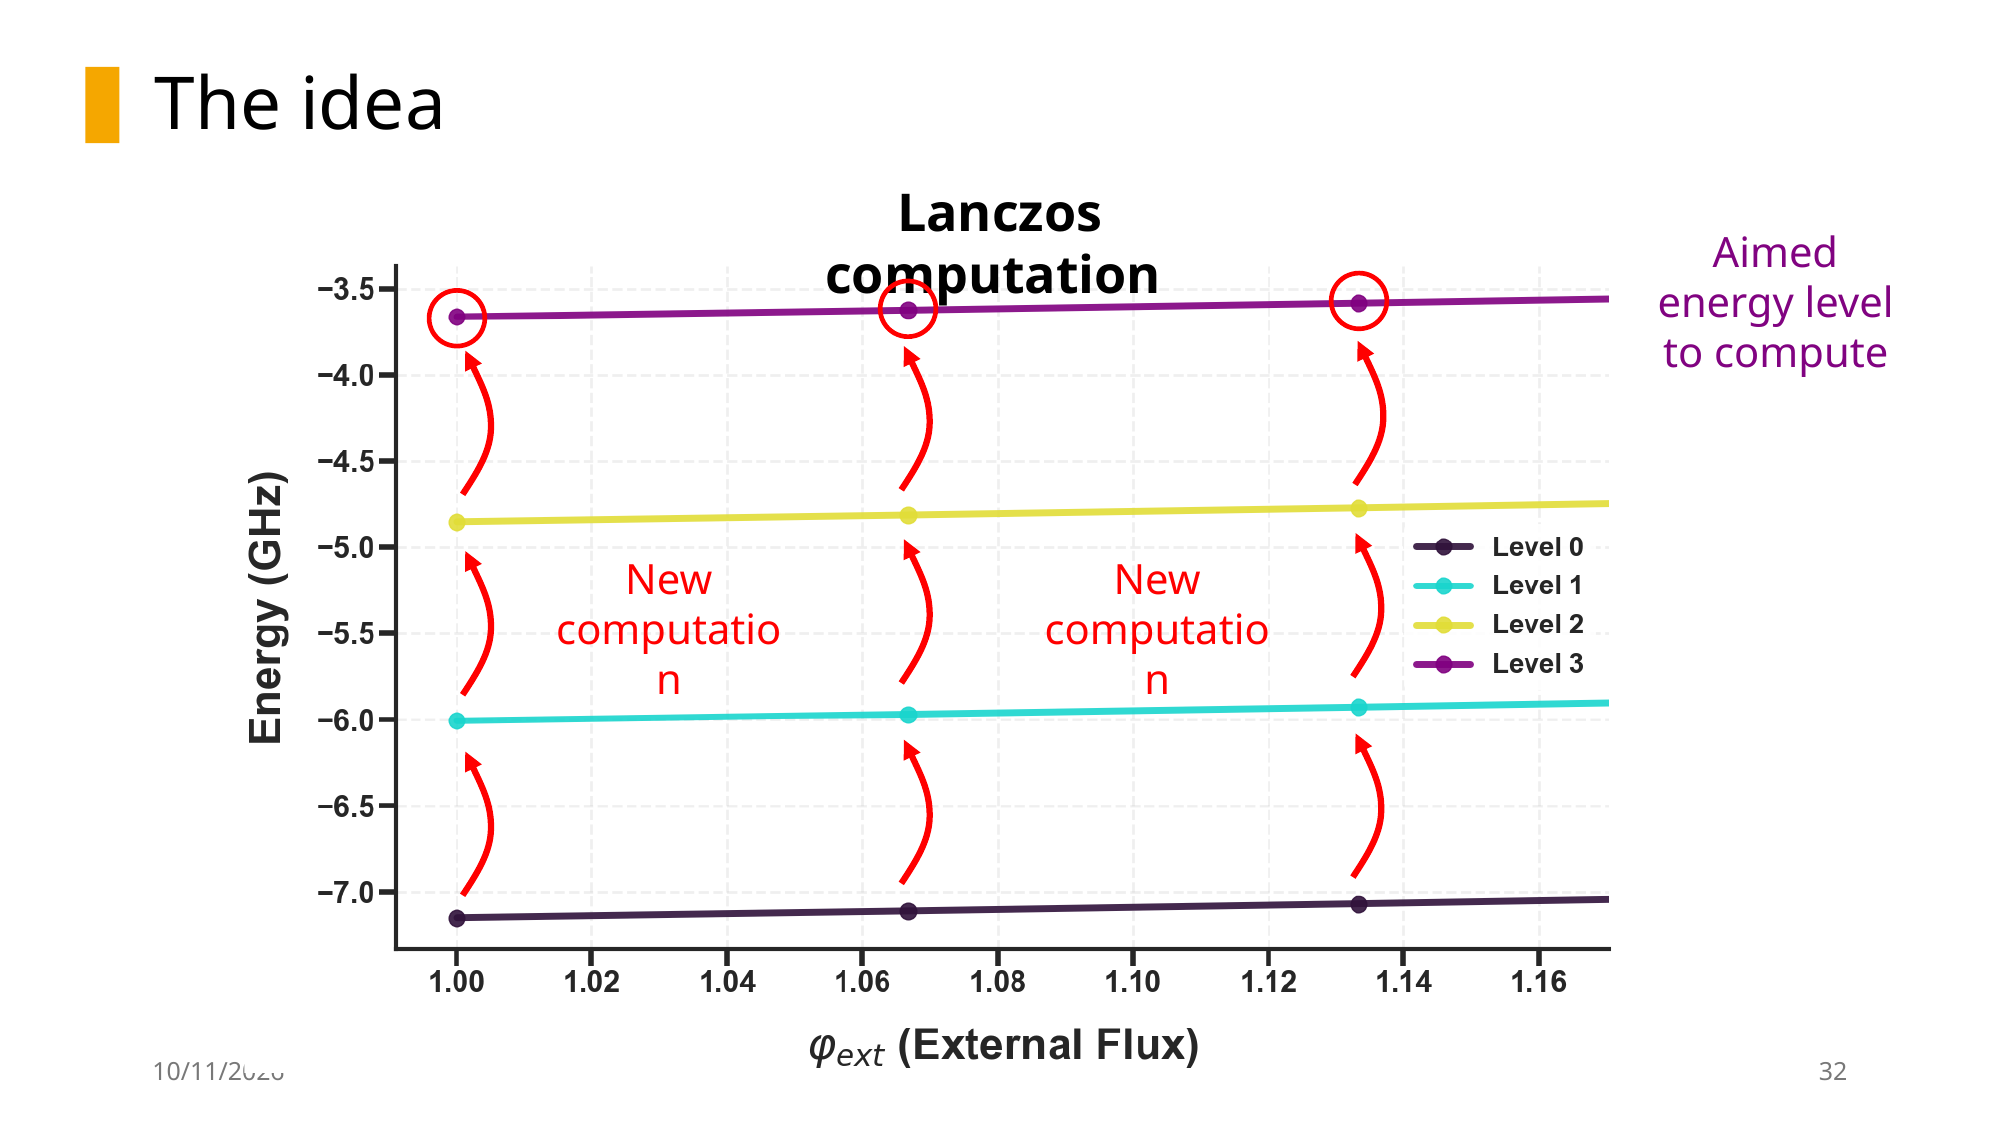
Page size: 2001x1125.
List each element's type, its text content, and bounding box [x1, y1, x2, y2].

slide_number 32 [1412, 1042, 1863, 1103]
text_box Aimed energy level to compute [1637, 218, 1914, 383]
text_box The idea [139, 9, 1808, 204]
picture [243, 245, 1613, 1074]
text_box [84, 65, 121, 145]
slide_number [137, 1042, 588, 1103]
text_box Lanczos computation [718, 171, 1282, 245]
